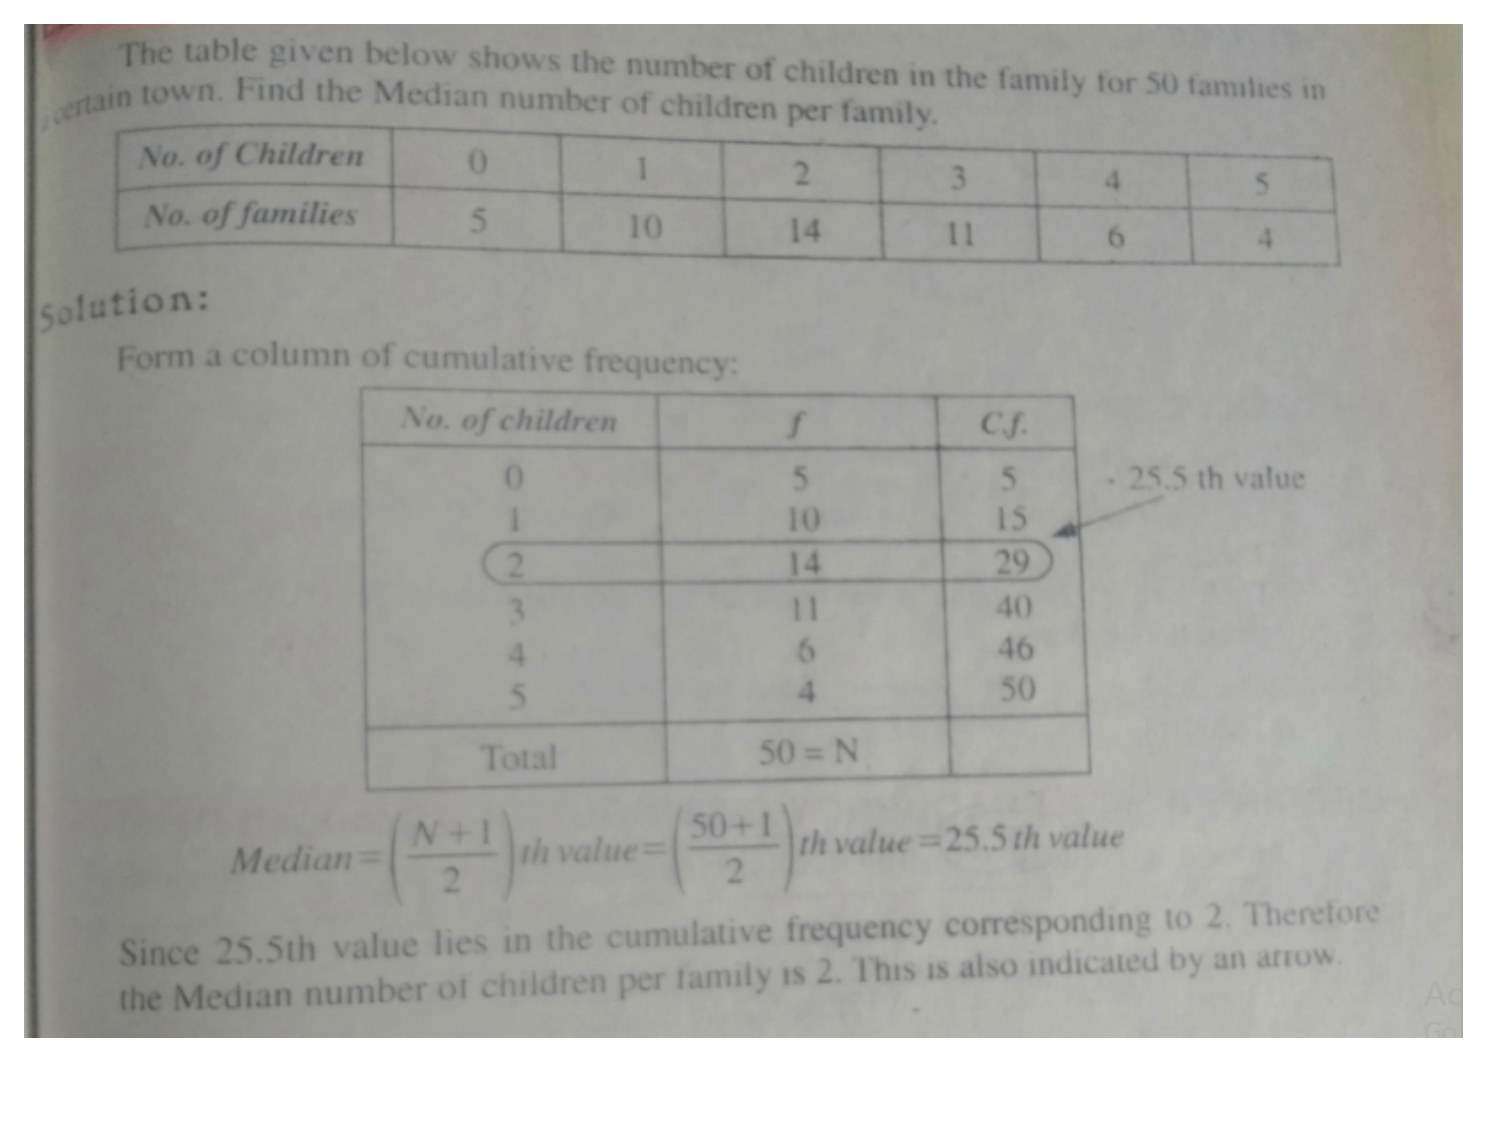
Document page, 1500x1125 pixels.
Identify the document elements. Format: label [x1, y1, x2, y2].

picture [24, 24, 1463, 1038]
